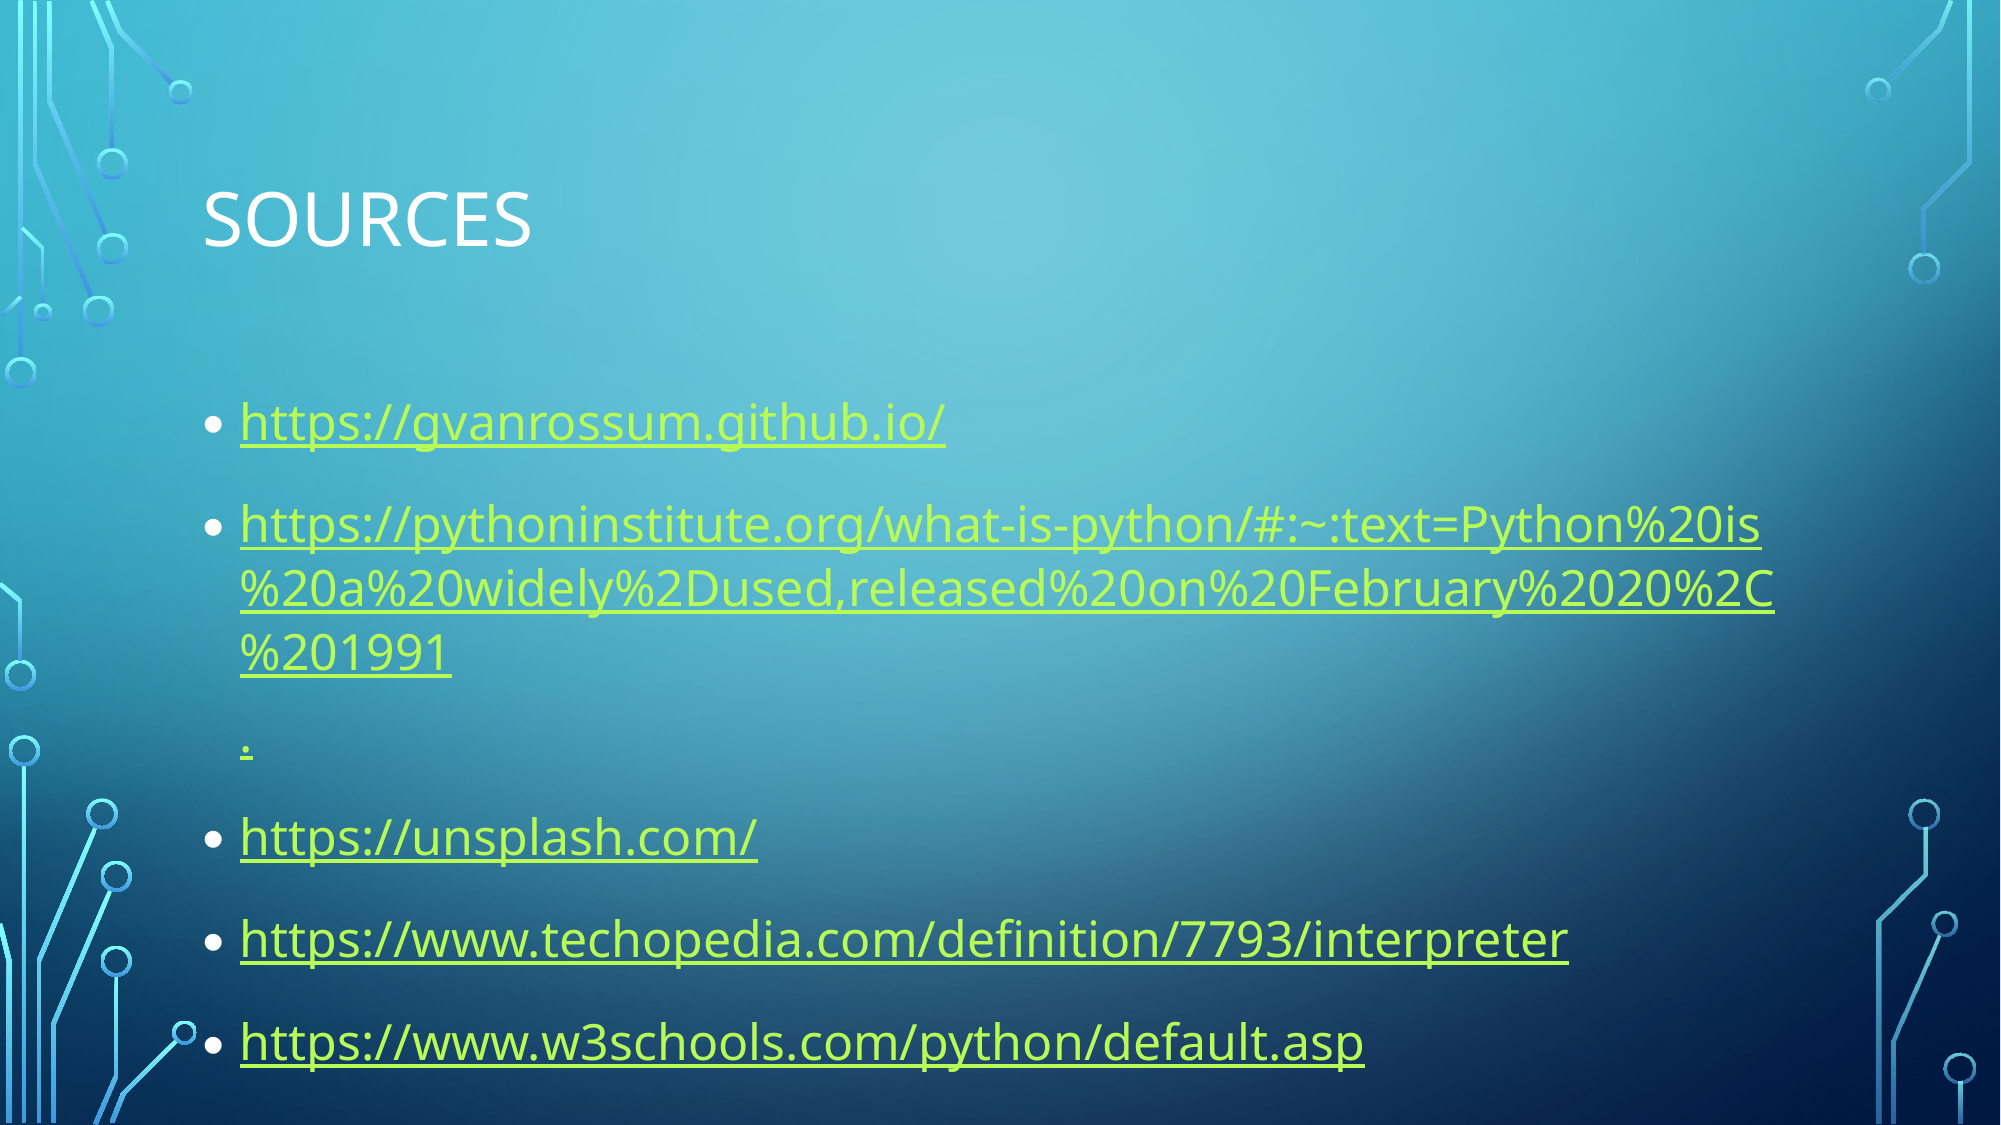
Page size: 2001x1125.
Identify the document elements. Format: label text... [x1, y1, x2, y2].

list https://gvanrossum.github.io/ https://pythoninstitute.org/what-is-python/#:~:text=Python%20is%20a%20widely%2Dused,released%20on%20February%2020%2C%201991. https://unsplash.com/ https://www.techopedia.com/definition/7793/interpreter https://www.w3schools.com/python/default.asp [187, 369, 1813, 989]
title SOURCES [187, 101, 1813, 344]
